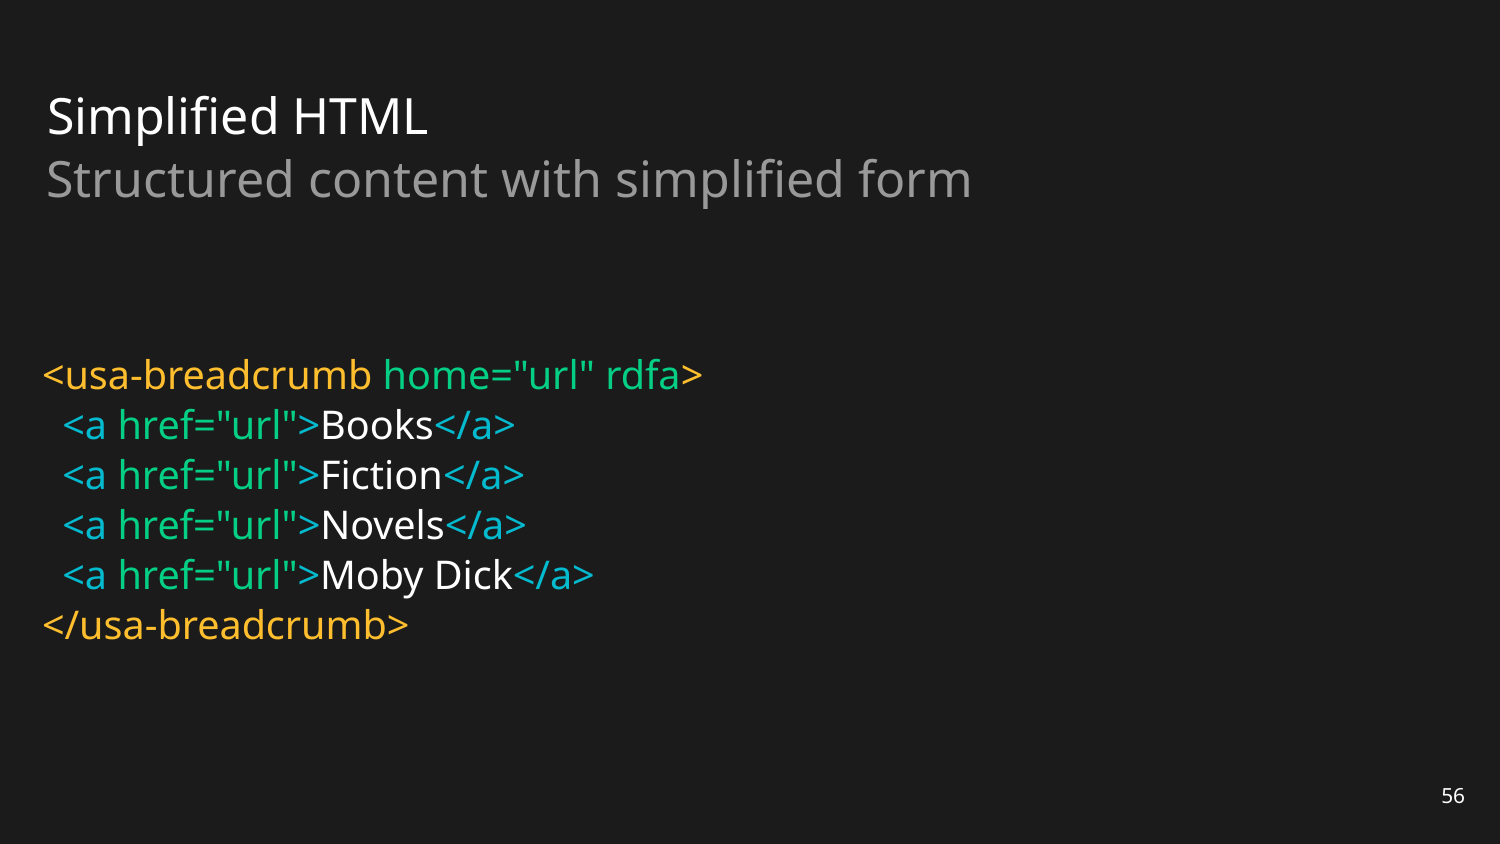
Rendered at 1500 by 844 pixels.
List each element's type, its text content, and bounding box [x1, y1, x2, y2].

text_box Structured content with simplified form [31, 132, 1355, 228]
title Simplified HTML [32, 69, 1374, 165]
slide_number 56 [1389, 764, 1480, 830]
text_box <usa-breadcrumb home="url" rdfa> <a href="url">Books</a> <a href="url">Fiction</a> <a href="url">Novels</a> <a href="url">Moby Dick</a> </usa-breadcrumb> [27, 329, 834, 662]
